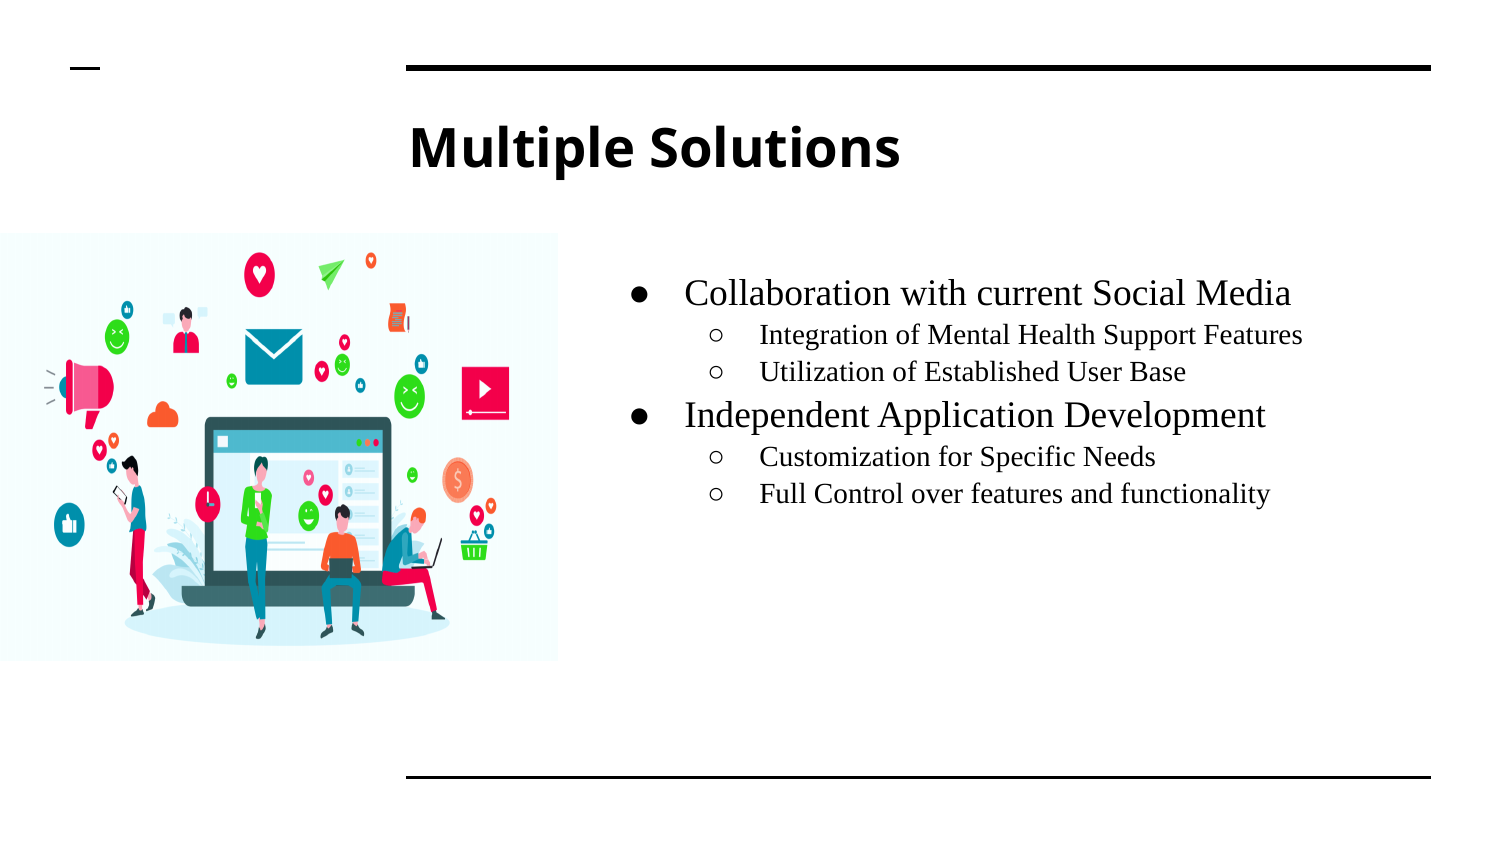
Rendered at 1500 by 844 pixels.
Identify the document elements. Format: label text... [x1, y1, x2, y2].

title Multiple Solutions [393, 94, 1431, 199]
list Collaboration with current Social Media Integration of Mental Health Support Features Utilization of Established User Base Independent Application Development Customization for Specific Needs Full Control over features and functionality [594, 251, 1500, 744]
picture [0, 232, 558, 662]
